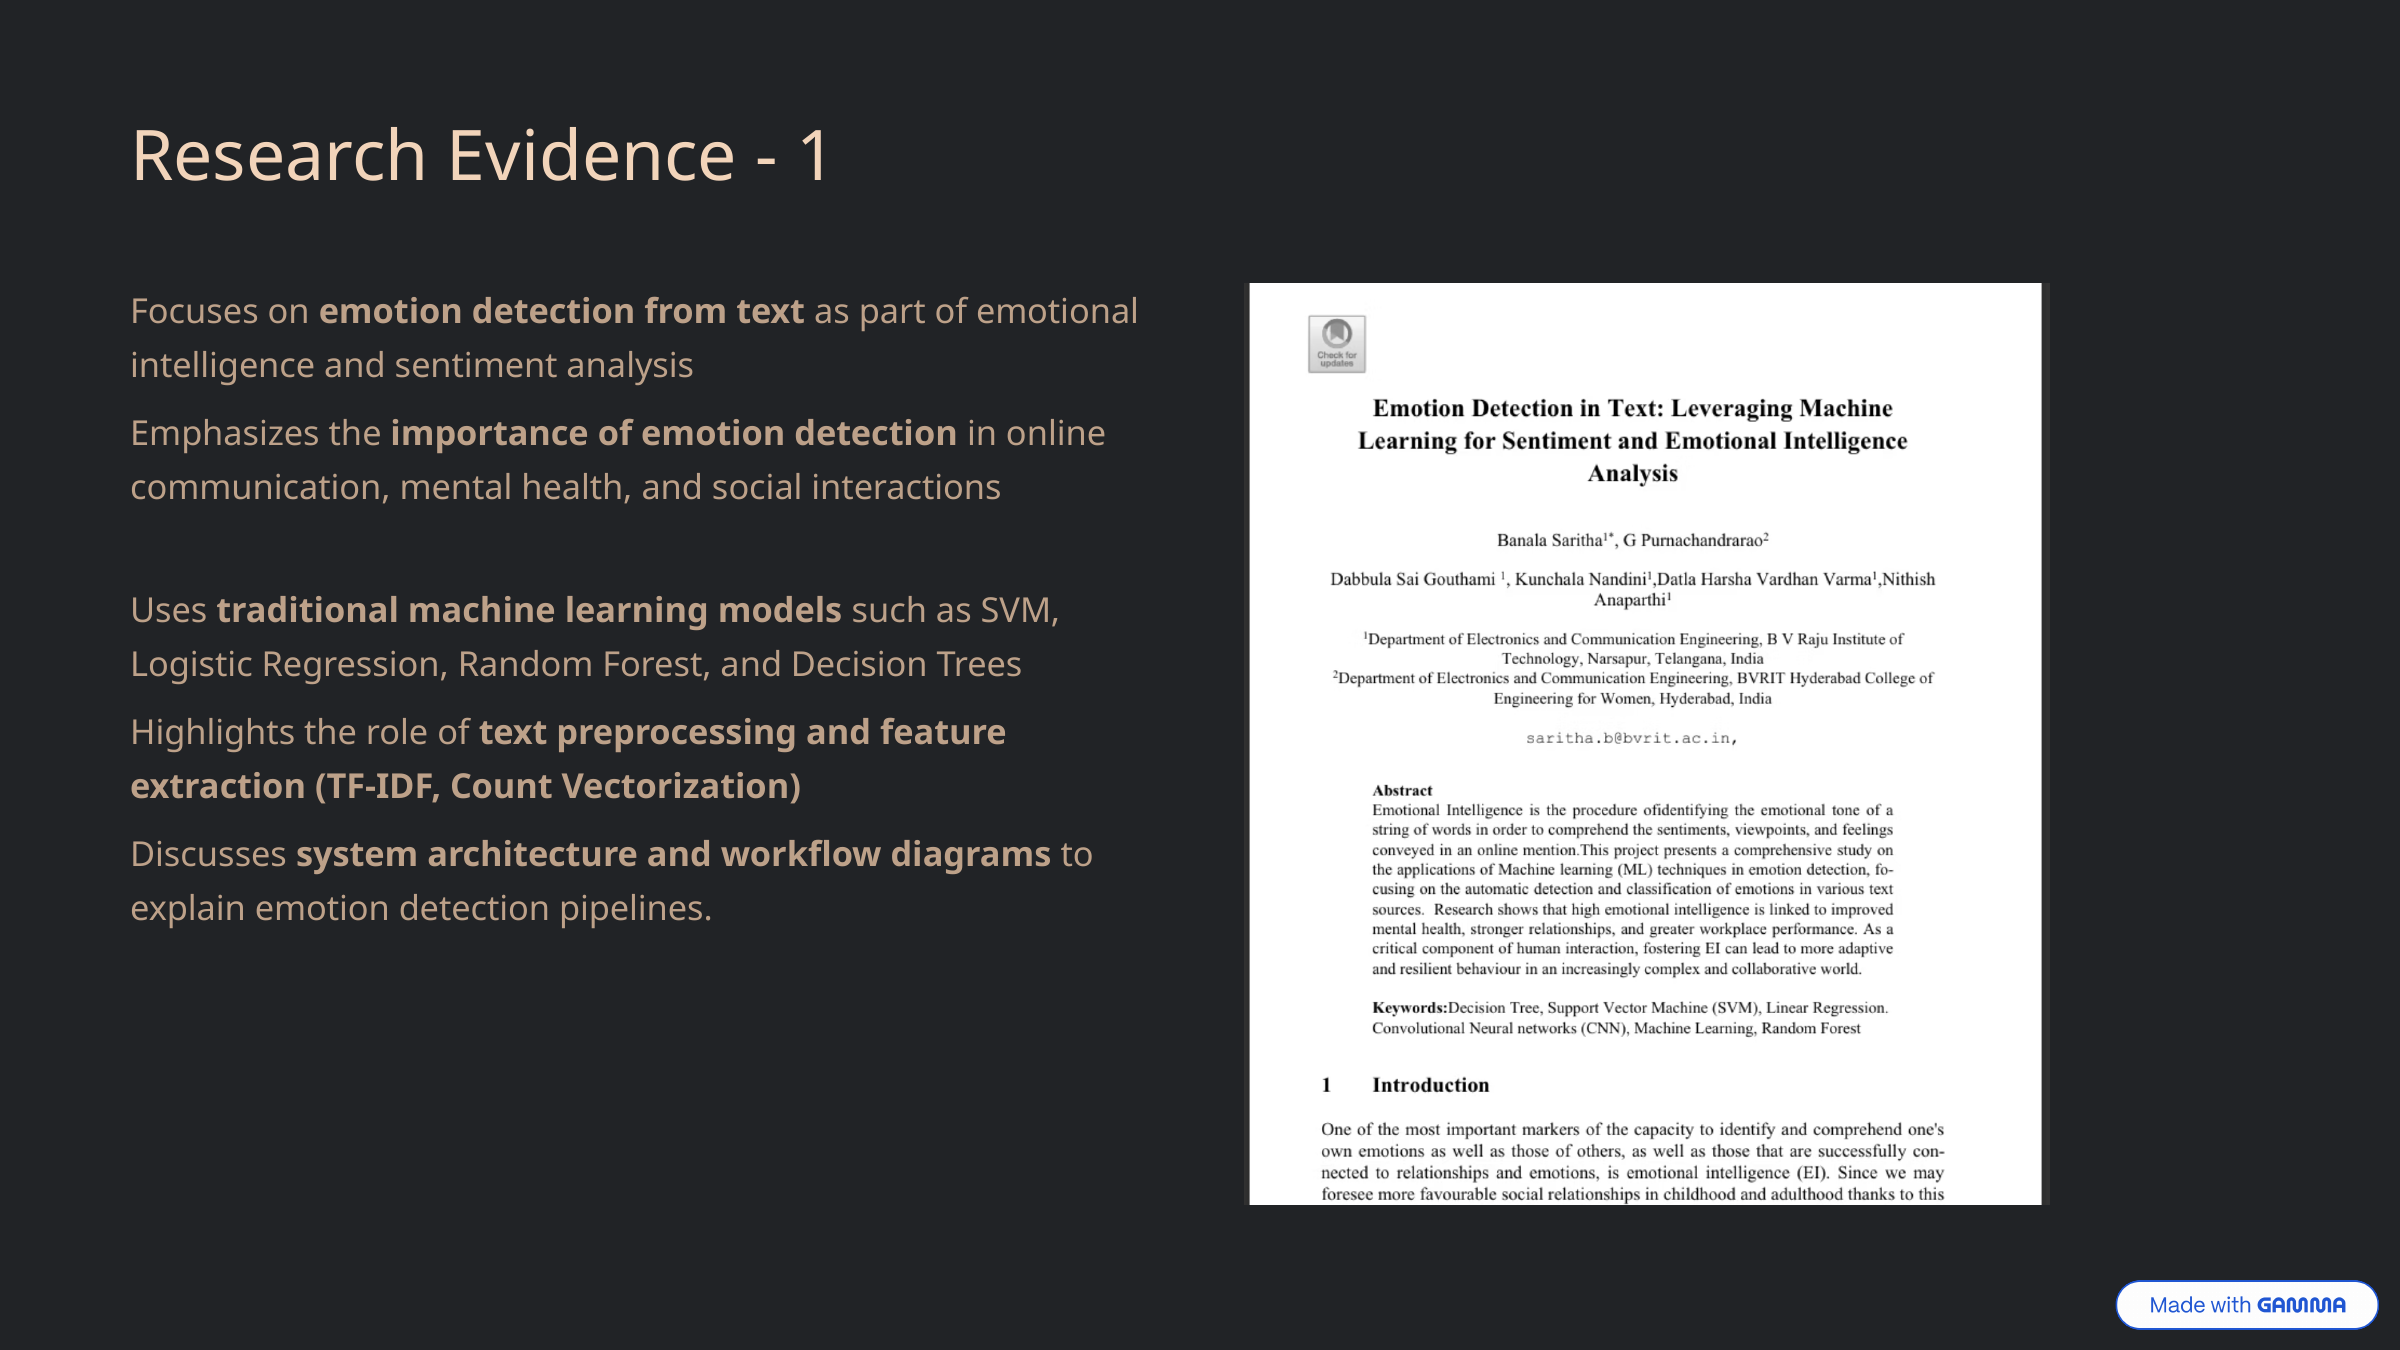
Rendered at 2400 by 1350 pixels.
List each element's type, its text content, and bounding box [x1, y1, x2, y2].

text_box Uses traditional machine learning models such as SVM, Logistic Regression, Random Forest, and Decision Trees [130, 575, 1157, 686]
text_box Research Evidence - 1 [130, 107, 863, 196]
text_box Emphasizes the importance of emotion detection in online communication, mental health, and social interactions [130, 398, 1157, 564]
text_box Highlights the role of text preprocessing and feature extraction (TF-IDF, Count Vectorization) [130, 697, 1157, 808]
picture [2106, 1271, 2389, 1339]
picture [1244, 283, 2051, 1205]
text_box Discusses system architecture and workflow diagrams to explain emotion detection pipelines. [130, 819, 1157, 930]
text_box Focuses on emotion detection from text as part of emotional intelligence and sentiment analysis [130, 276, 1157, 387]
